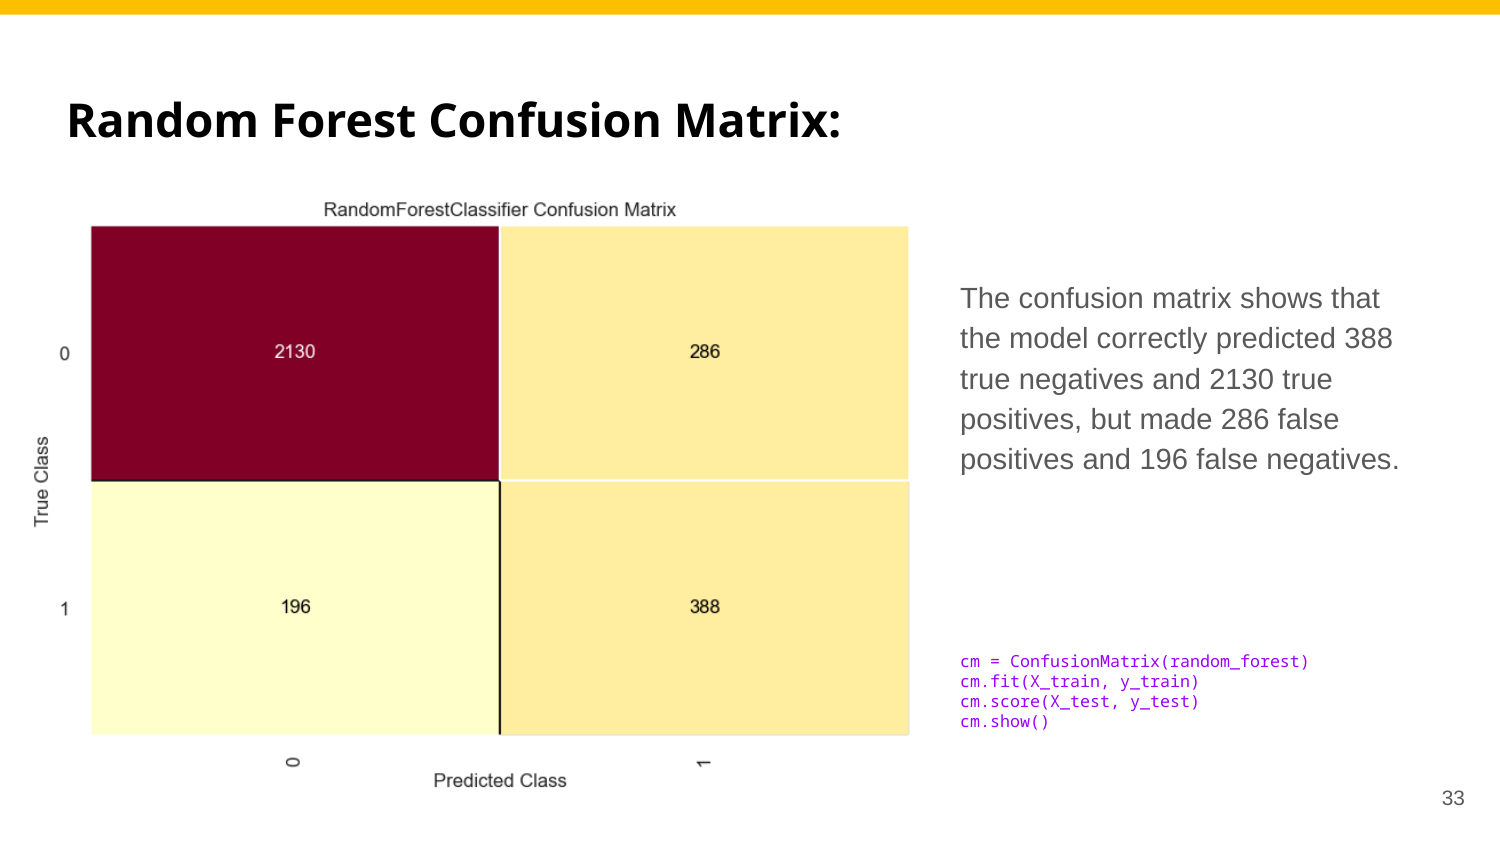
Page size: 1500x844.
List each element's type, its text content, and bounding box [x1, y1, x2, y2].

text_box The confusion matrix shows that the model correctly predicted 388 true negatives and 2130 true positives, but made 286 false positives and 196 false negatives. [945, 259, 1438, 491]
picture [24, 191, 921, 802]
text_box [0, 0, 1500, 15]
slide_number ‹#› [1389, 764, 1480, 830]
text_box cm = ConfusionMatrix(random_forest) cm.fit(X_train, y_train) cm.score(X_test, y_test) cm.show() [945, 636, 1438, 747]
title Random Forest Confusion Matrix: [51, 72, 1449, 167]
